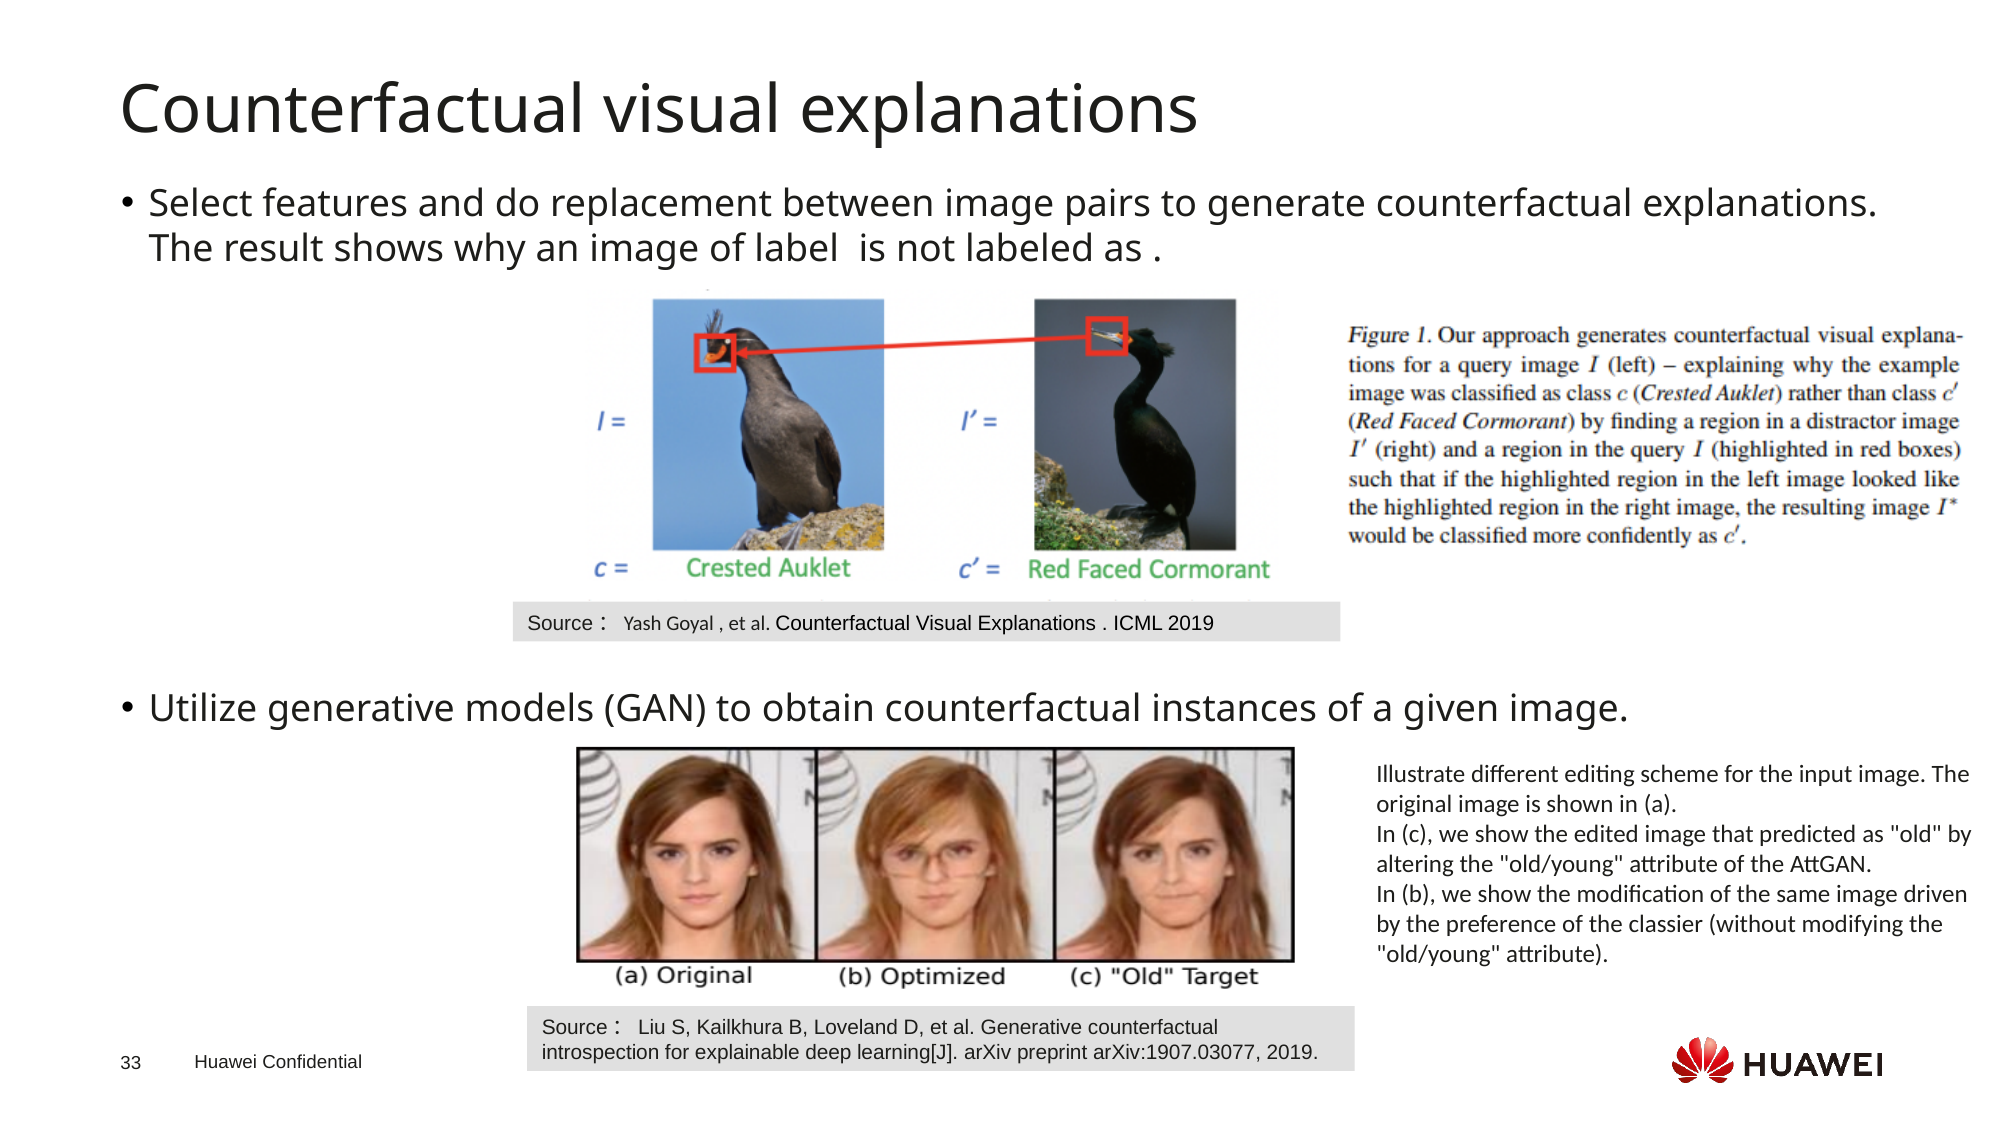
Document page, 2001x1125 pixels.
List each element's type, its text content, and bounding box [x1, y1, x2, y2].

picture [570, 734, 1311, 996]
text_box Source：Yash Goyal , et al. Counterfactual Visual Explanations . ICML 2019 [512, 601, 1341, 642]
picture [1672, 1037, 1882, 1083]
text_box Source：Liu S, Kailkhura B, Loveland D, et al. Generative counterfactual introspection for explainable deep learning[J]. arXiv preprint arXiv:1907.03077, 2019. [527, 1006, 1355, 1071]
text_box Illustrate different editing scheme for the input image. The original image is shown in (a). In (c), we show the edited image that predicted as "old" by altering the "old/young" attribute of the AttGAN. In (b), we show the modification of the same image driven by the preference of the classier (without modifying the "old/young" attribute). [1361, 750, 2001, 975]
picture [542, 271, 1311, 601]
picture [1340, 319, 1980, 554]
subtitle Counterfactual visual explanations [119, 74, 1882, 238]
